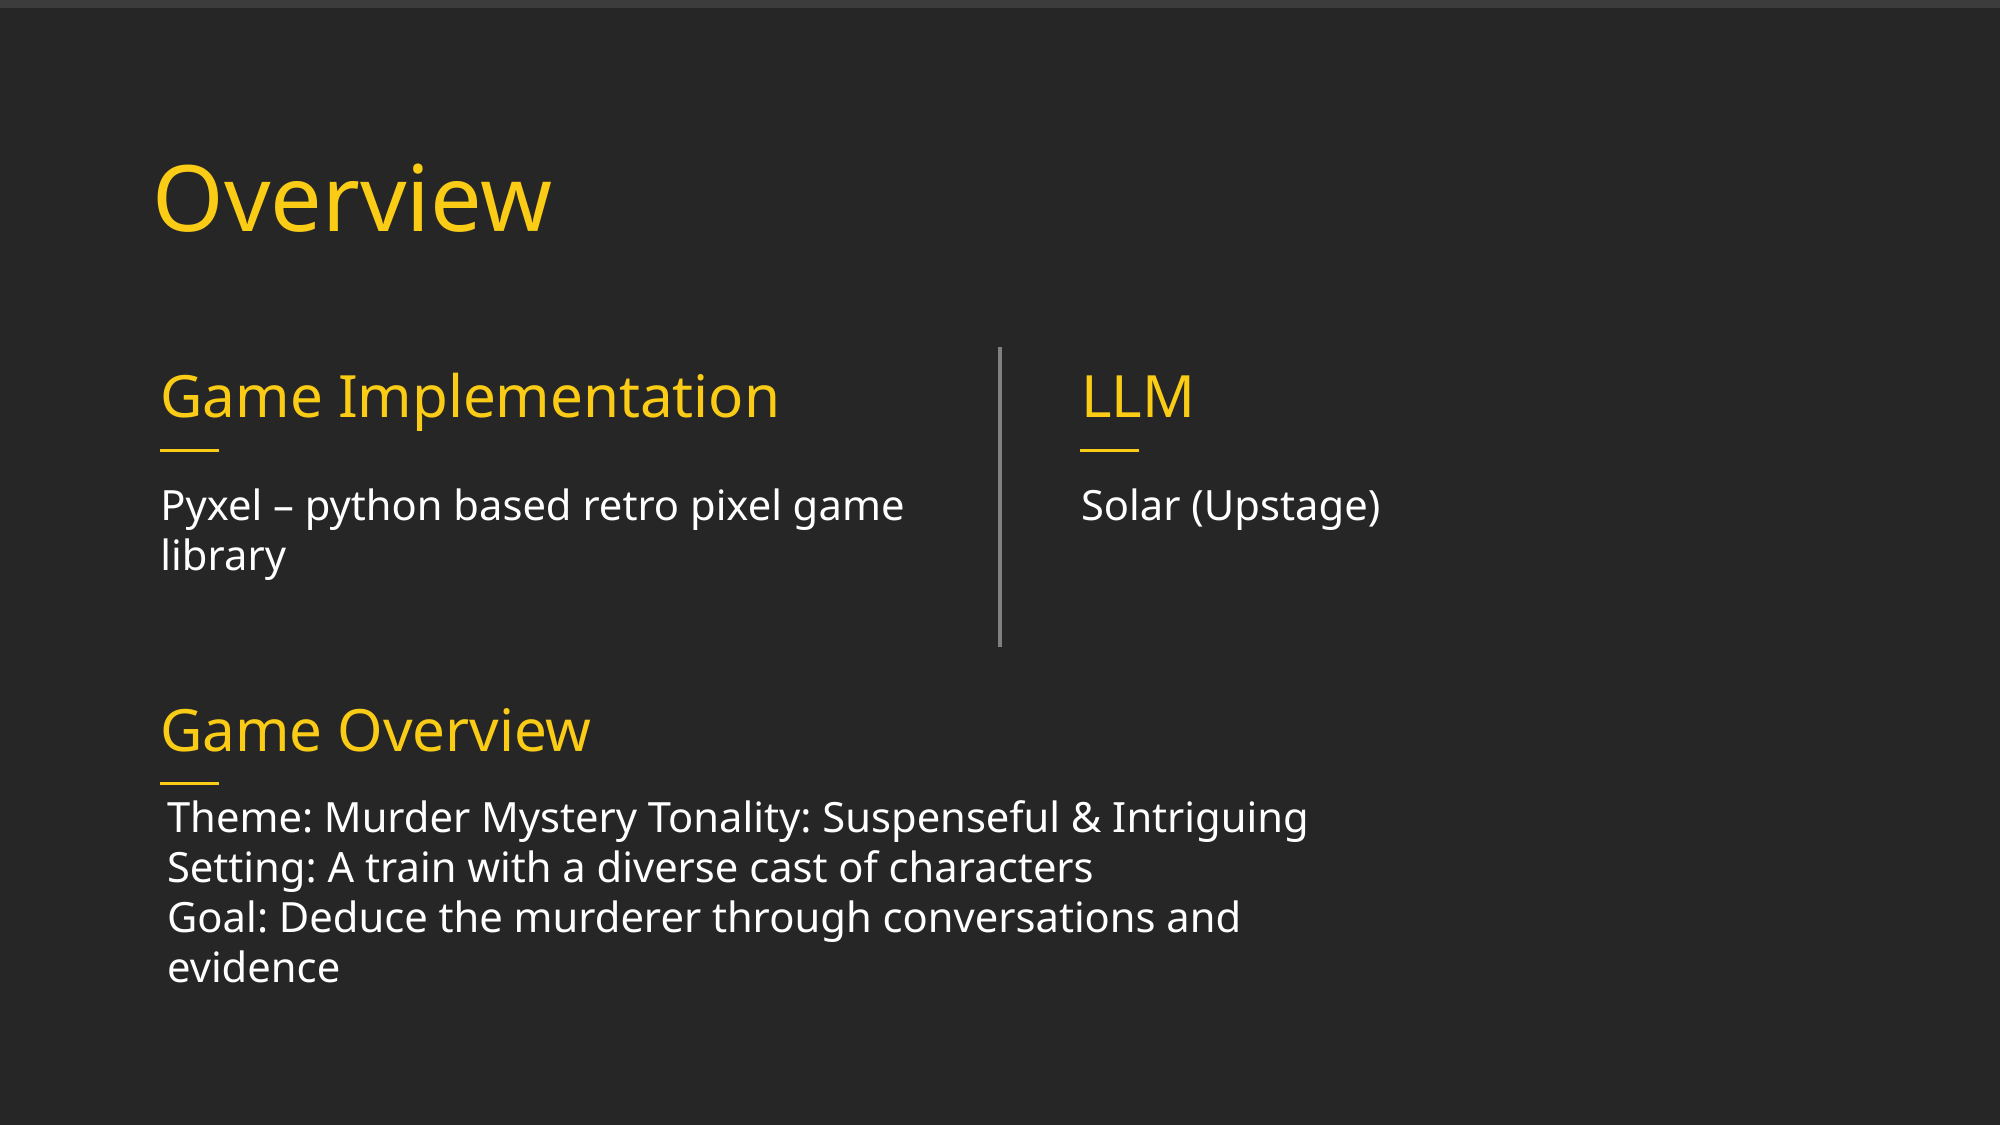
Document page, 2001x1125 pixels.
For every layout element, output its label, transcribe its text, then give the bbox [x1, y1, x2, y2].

text_box Game Overview [144, 684, 945, 921]
text_box Theme: Murder Mystery Tonality: Suspenseful & Intriguing Setting: A train with a diverse cast of characters Goal: Deduce the murderer through conversations and evidence [151, 773, 1422, 1008]
text_box Overview [137, 93, 1863, 311]
text_box Game Implementation Pyxel – python based retro pixel game library [144, 350, 926, 587]
text_box LLM Solar (Upstage) [1065, 350, 1783, 587]
text_box [0, 0, 2000, 9]
